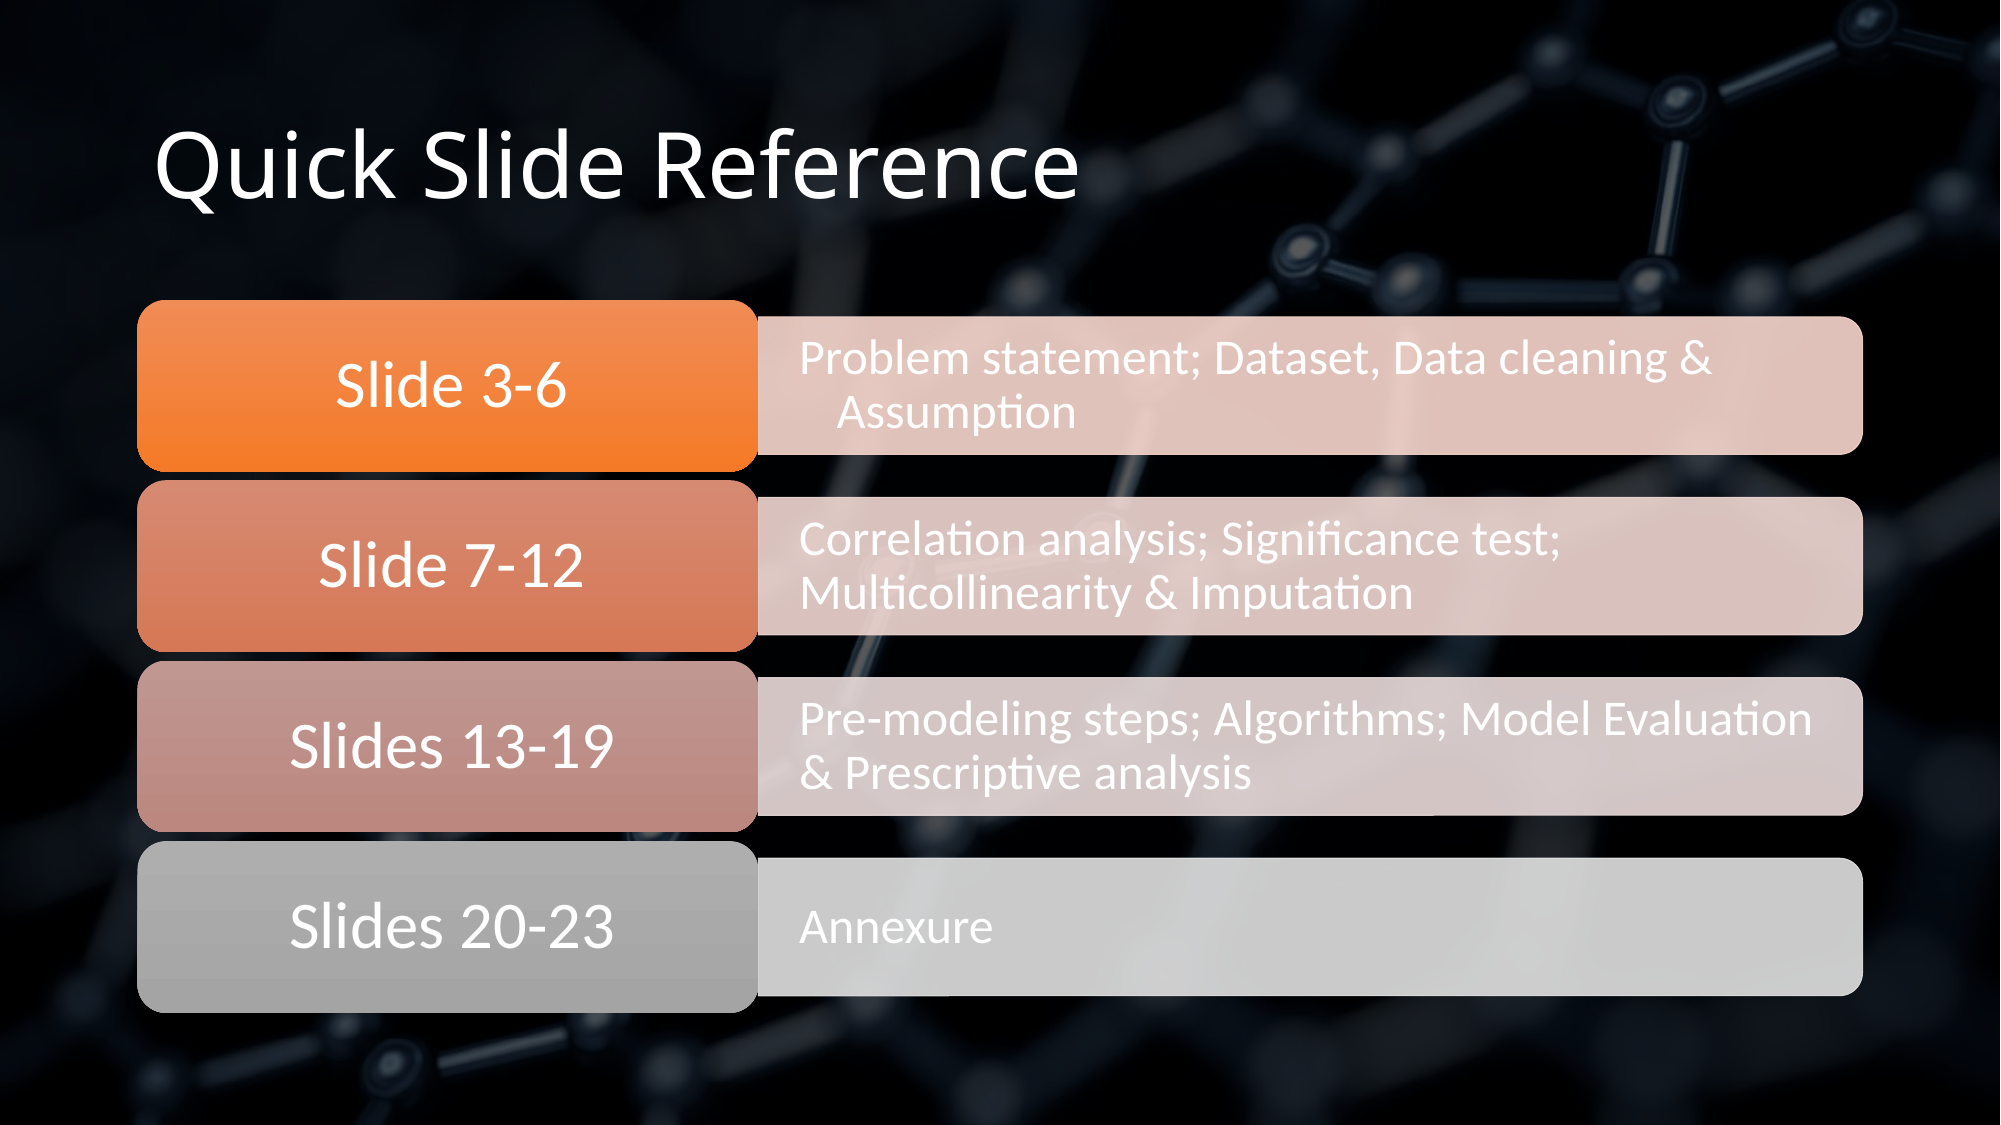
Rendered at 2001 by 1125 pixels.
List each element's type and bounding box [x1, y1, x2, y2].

picture [0, 0, 2000, 1125]
text_box [137, 299, 1863, 1014]
